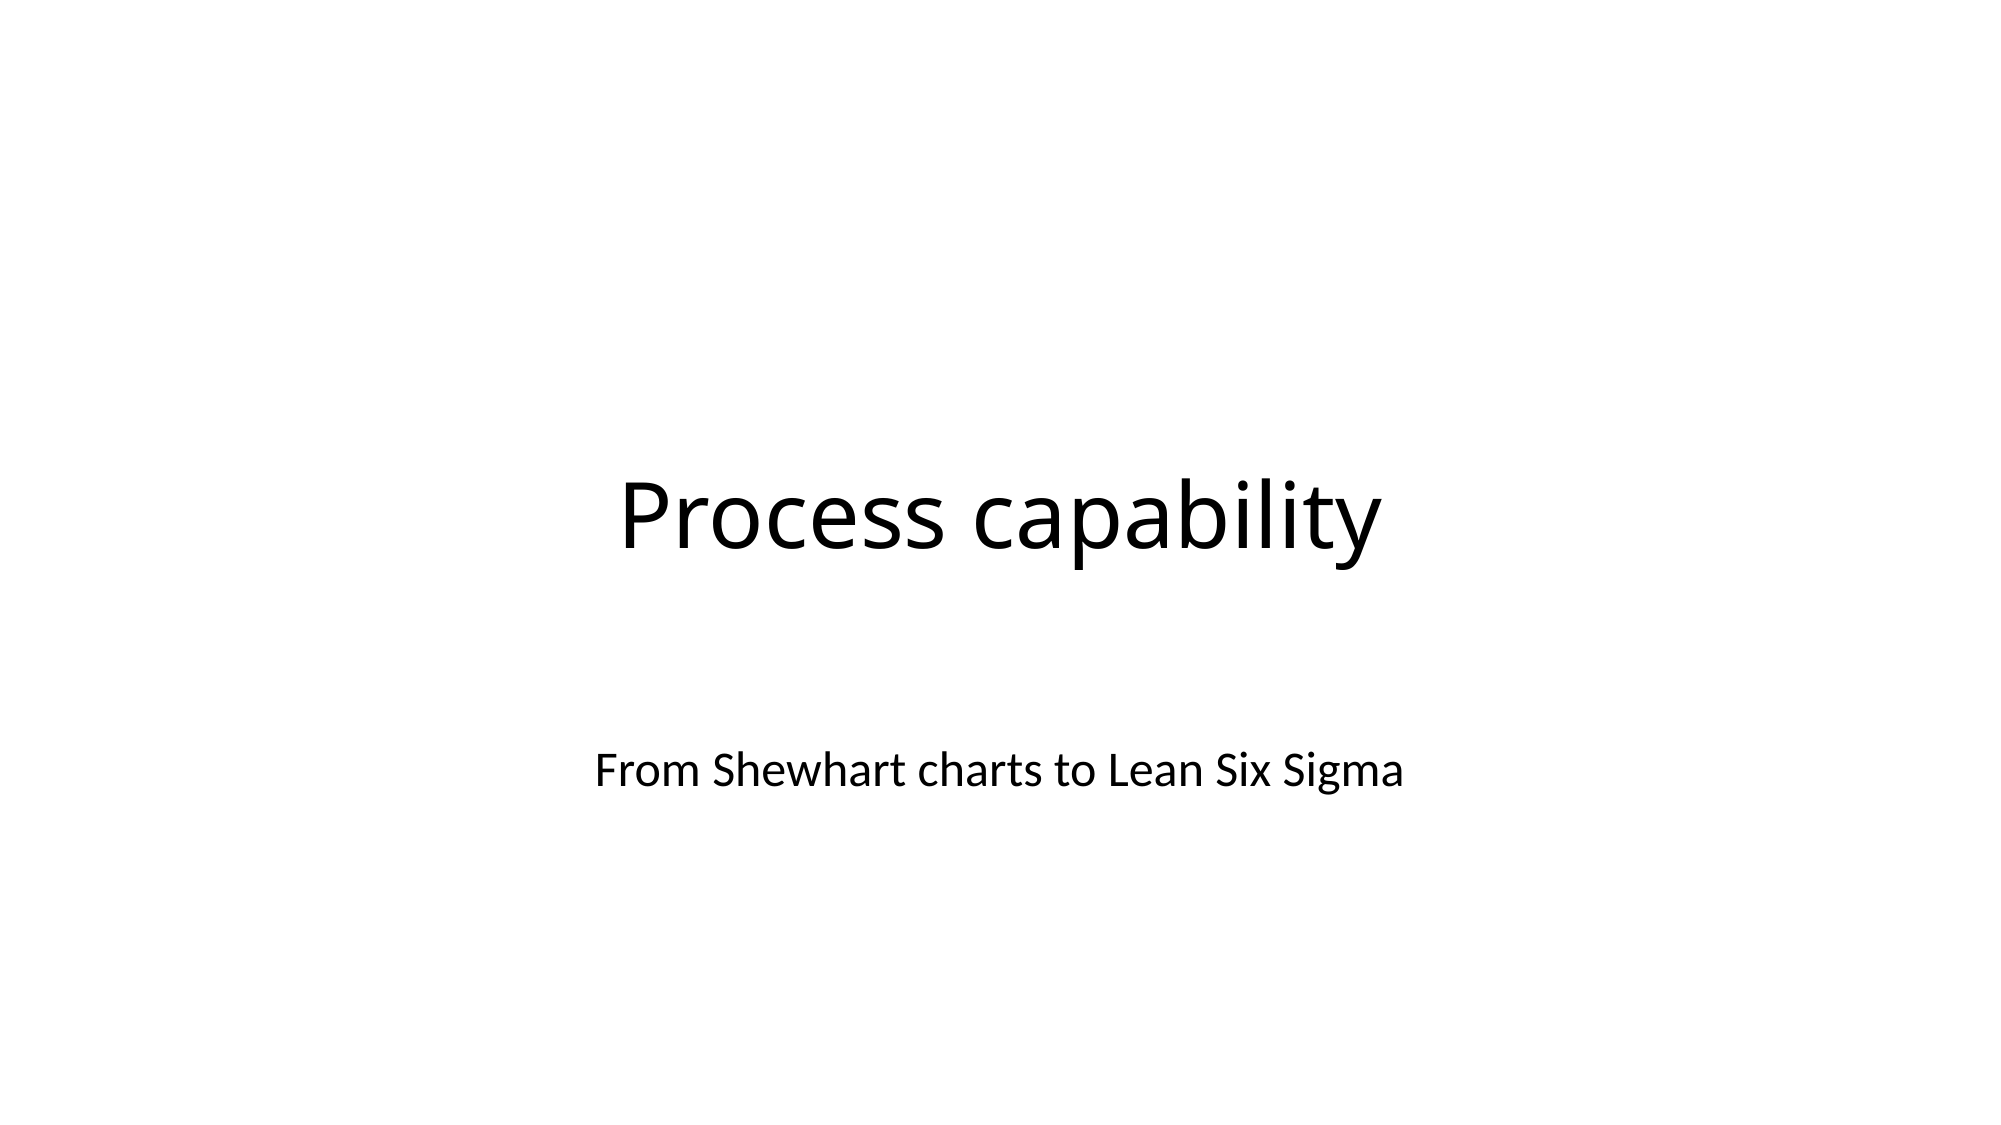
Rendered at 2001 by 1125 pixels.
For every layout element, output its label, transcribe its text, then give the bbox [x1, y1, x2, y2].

subtitle From Shewhart charts to Lean Six Sigma [249, 736, 1750, 863]
title Process capability [249, 184, 1750, 576]
